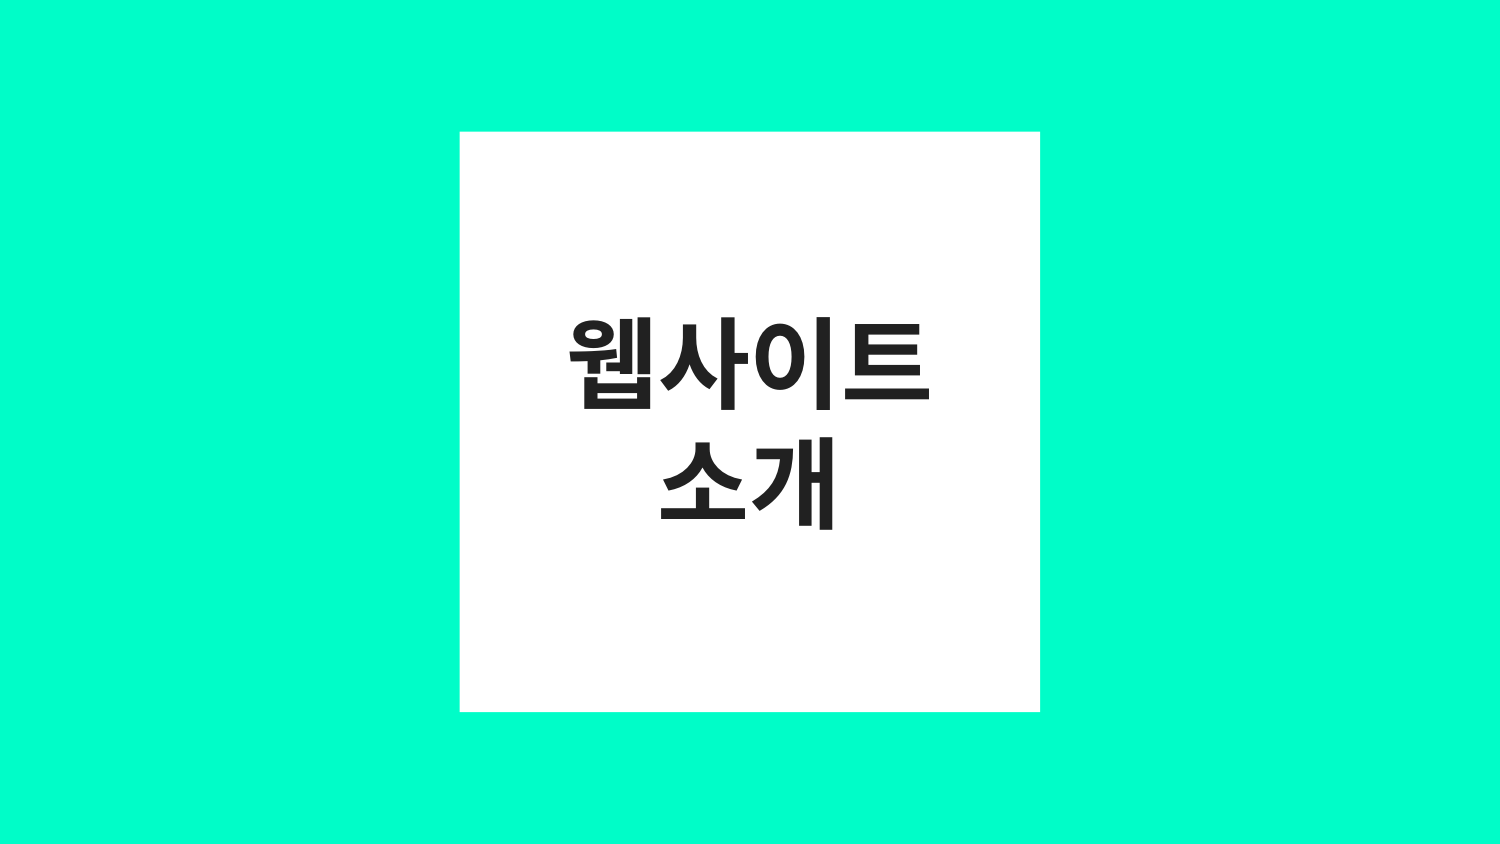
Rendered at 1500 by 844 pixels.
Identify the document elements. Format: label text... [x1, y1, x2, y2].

title 웹사이트 소개 [459, 131, 1041, 713]
